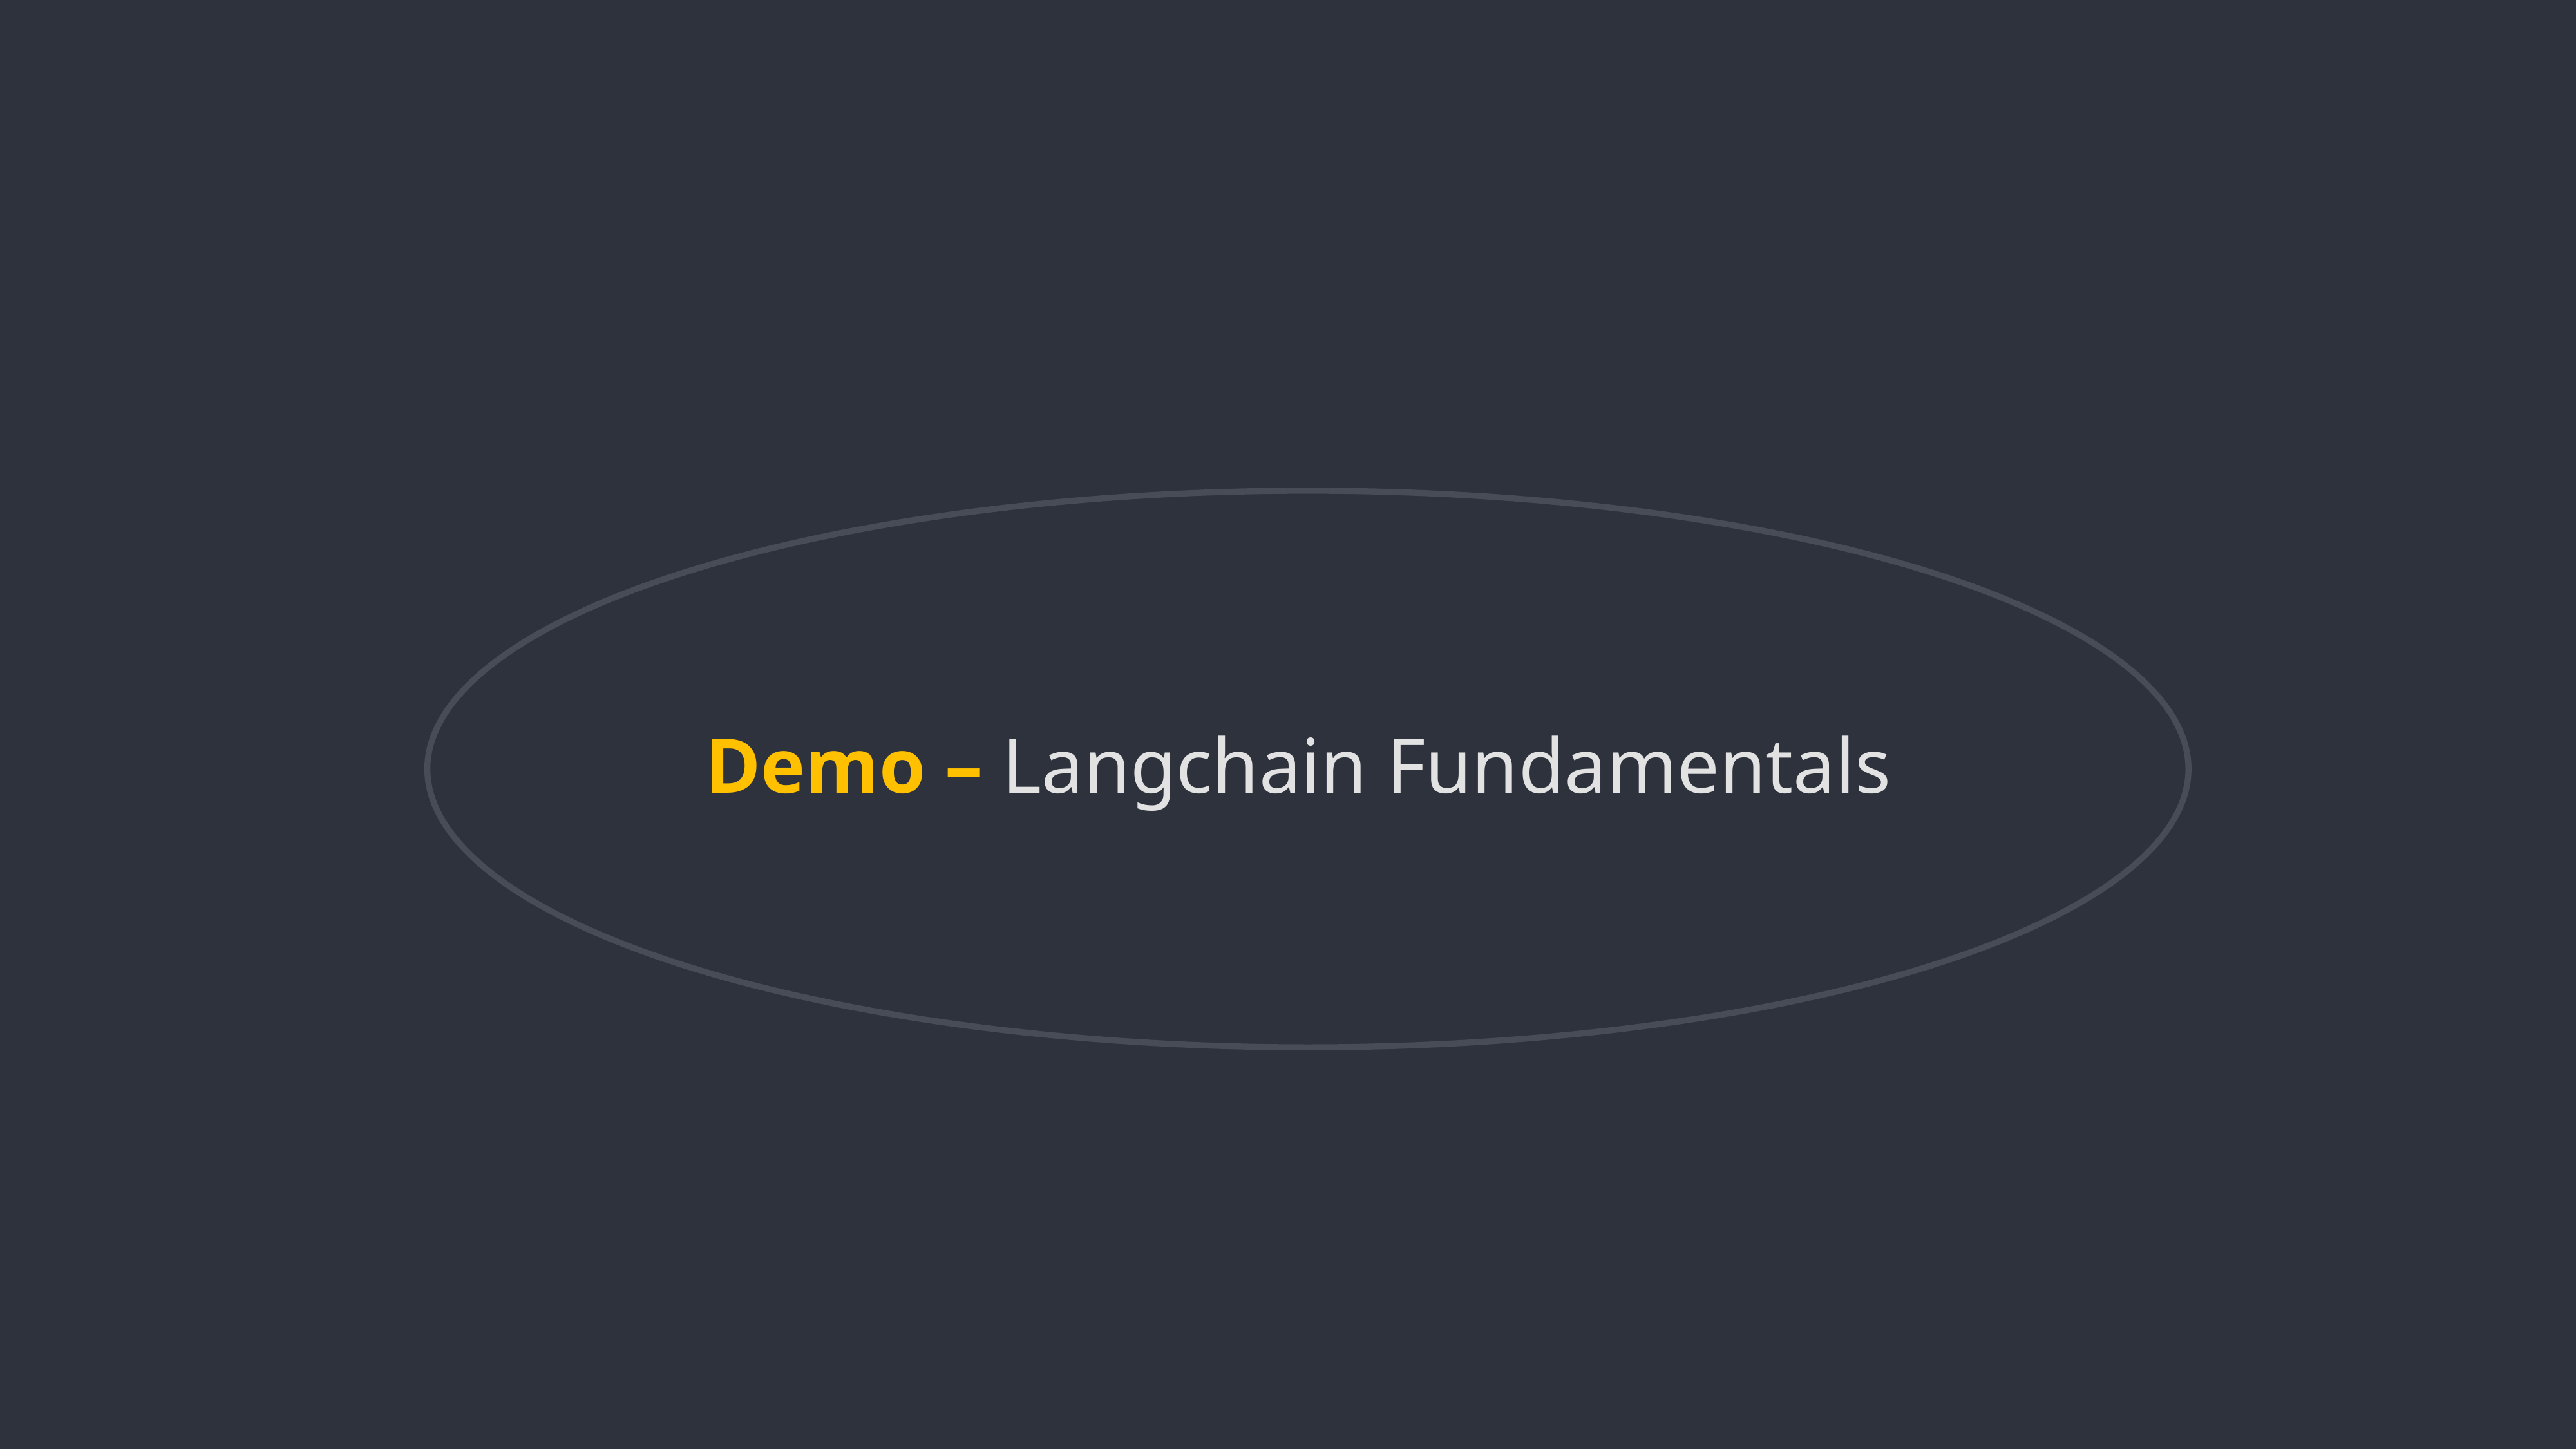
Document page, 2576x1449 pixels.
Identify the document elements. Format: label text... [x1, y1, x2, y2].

text_box [427, 490, 2189, 1048]
text_box Demo – Langchain Fundamentals [554, 712, 2061, 814]
